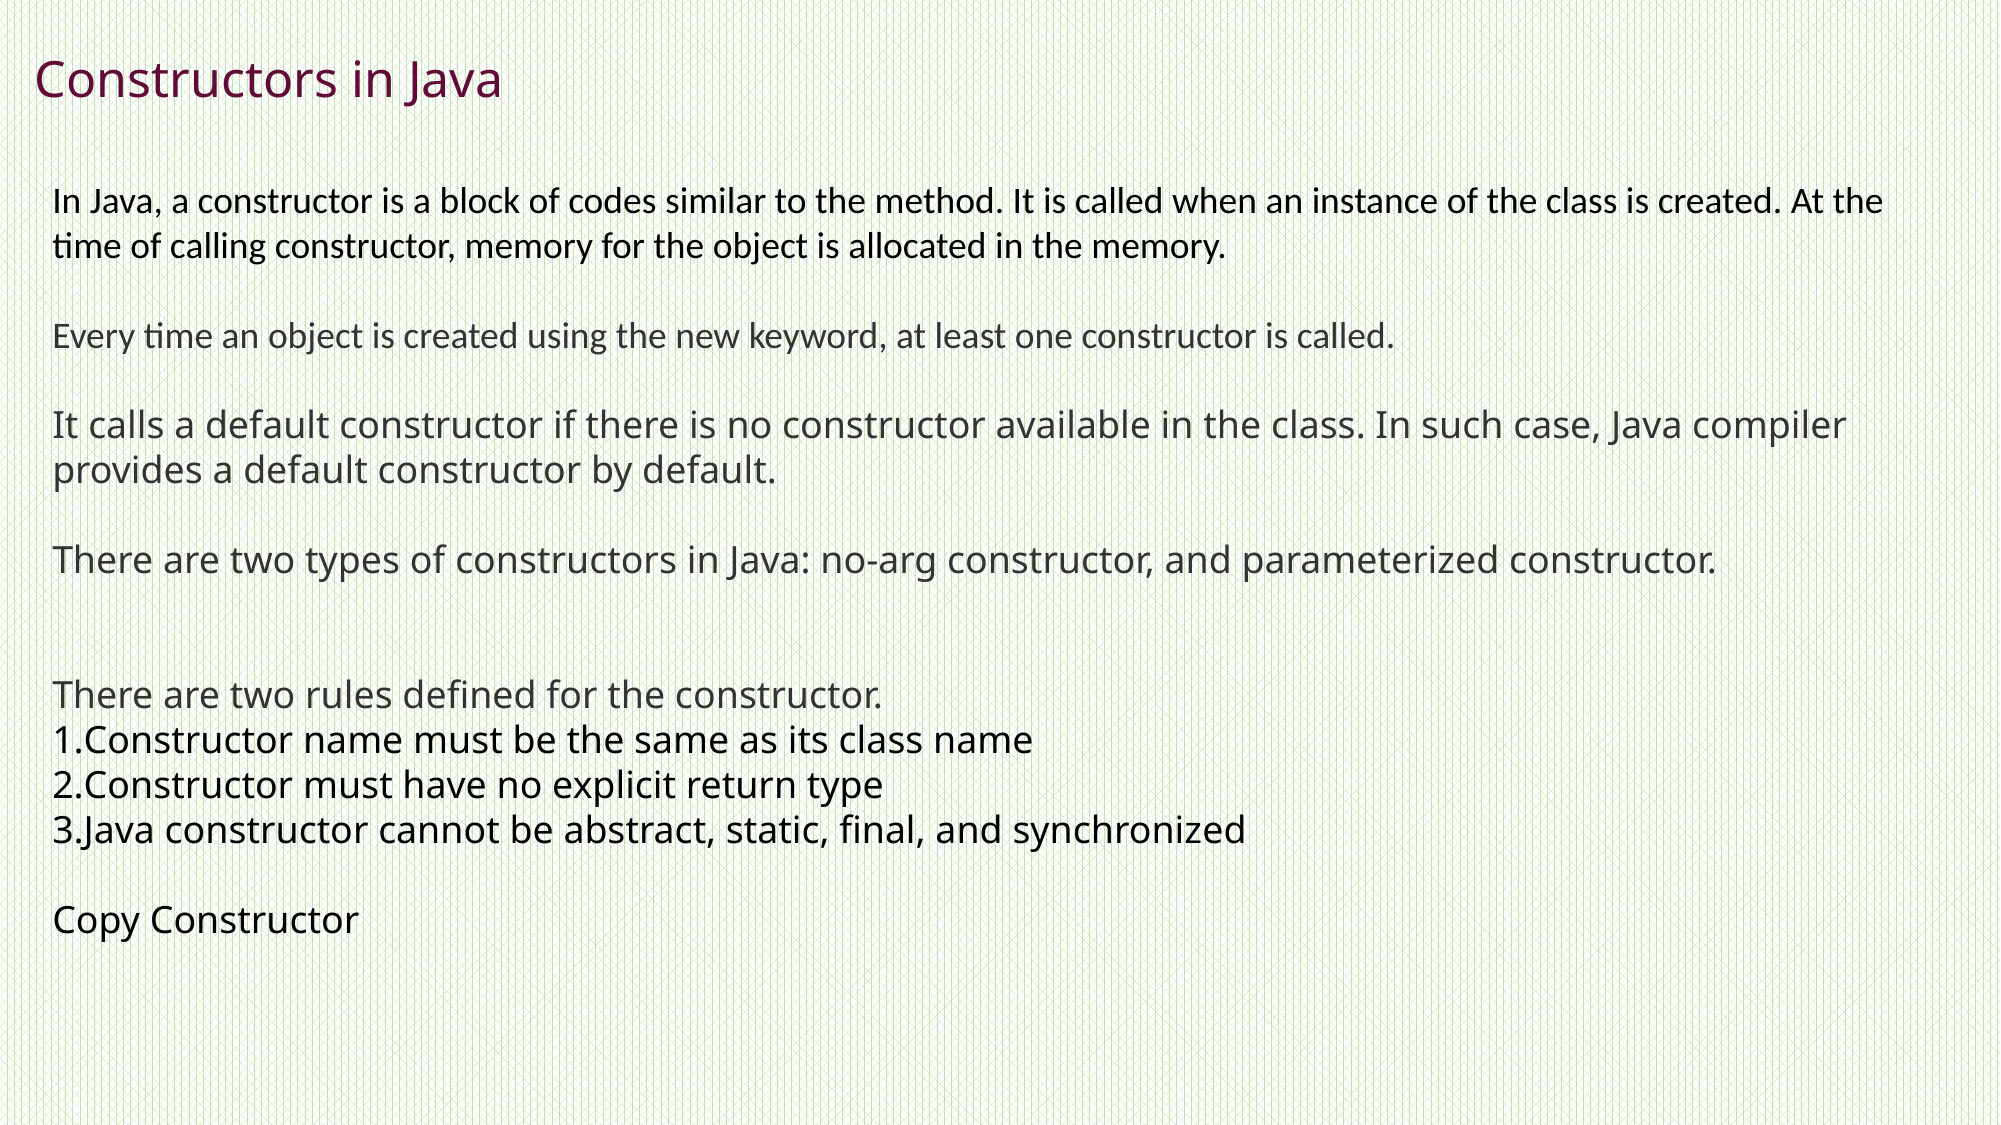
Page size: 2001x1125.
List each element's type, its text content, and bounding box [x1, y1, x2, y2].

text_box In Java, a constructor is a block of codes similar to the method. It is called when an instance of the class is created. At the time of calling constructor, memory for the object is allocated in the memory. Every time an object is created using the new keyword, at least one constructor is called. It calls a default constructor if there is no constructor available in the class. In such case, Java compiler provides a default constructor by default. There are two types of constructors in Java: no-arg constructor, and parameterized constructor. There are two rules defined for the constructor. Constructor name must be the same as its class name Constructor must have no explicit return type Java constructor cannot be abstract, static, final, and synchronized Copy Constructor [37, 169, 1953, 994]
text_box Constructors in Java [20, 39, 1020, 115]
